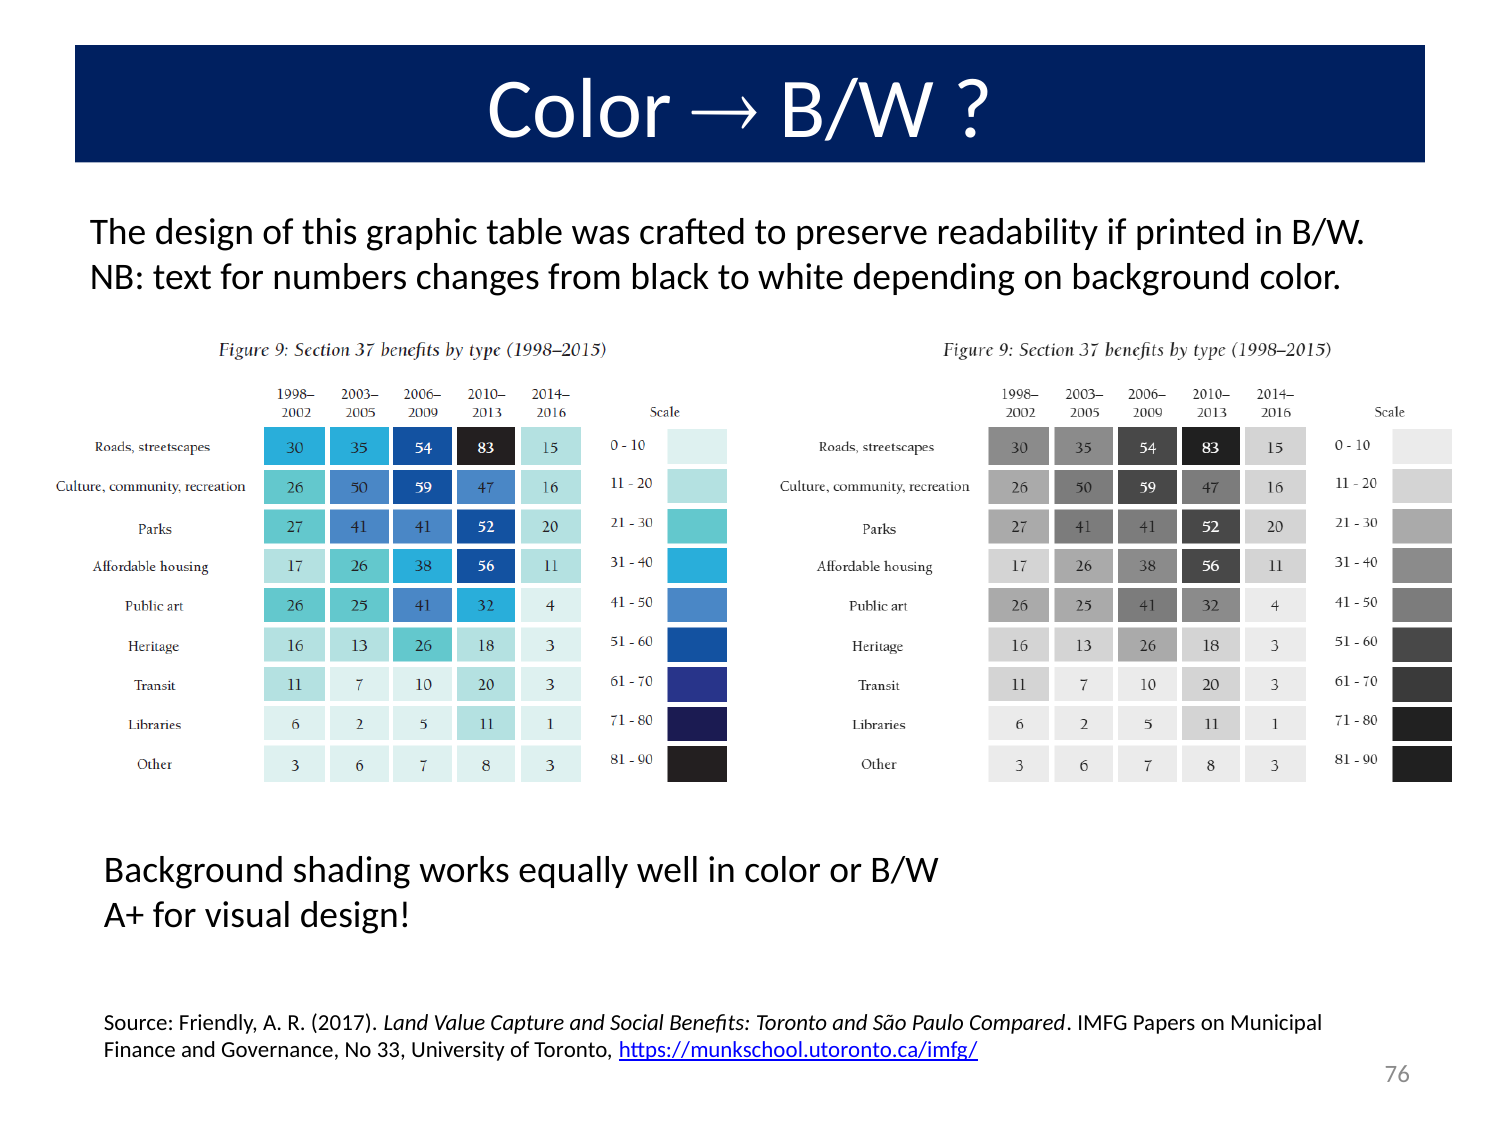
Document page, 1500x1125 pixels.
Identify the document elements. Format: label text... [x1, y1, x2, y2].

picture [49, 324, 734, 788]
text_box Source: Friendly, A. R. (2017). Land Value Capture and Social Benefits: Toronto and São Paulo Compared. IMFG Papers on Municipal Finance and Governance, No 33, University of Toronto, https://munkschool.utoronto.ca/imfg/ [89, 999, 1377, 1070]
title Color  B/W ? [75, 45, 1425, 163]
picture [774, 324, 1459, 788]
text_box The design of this graphic table was crafted to preserve readability if printed in B/W. NB: text for numbers changes from black to white depending on background color. [74, 199, 1425, 305]
slide_number 76 [1074, 1042, 1425, 1103]
text_box Background shading works equally well in color or B/W A+ for visual design! [89, 837, 1458, 943]
